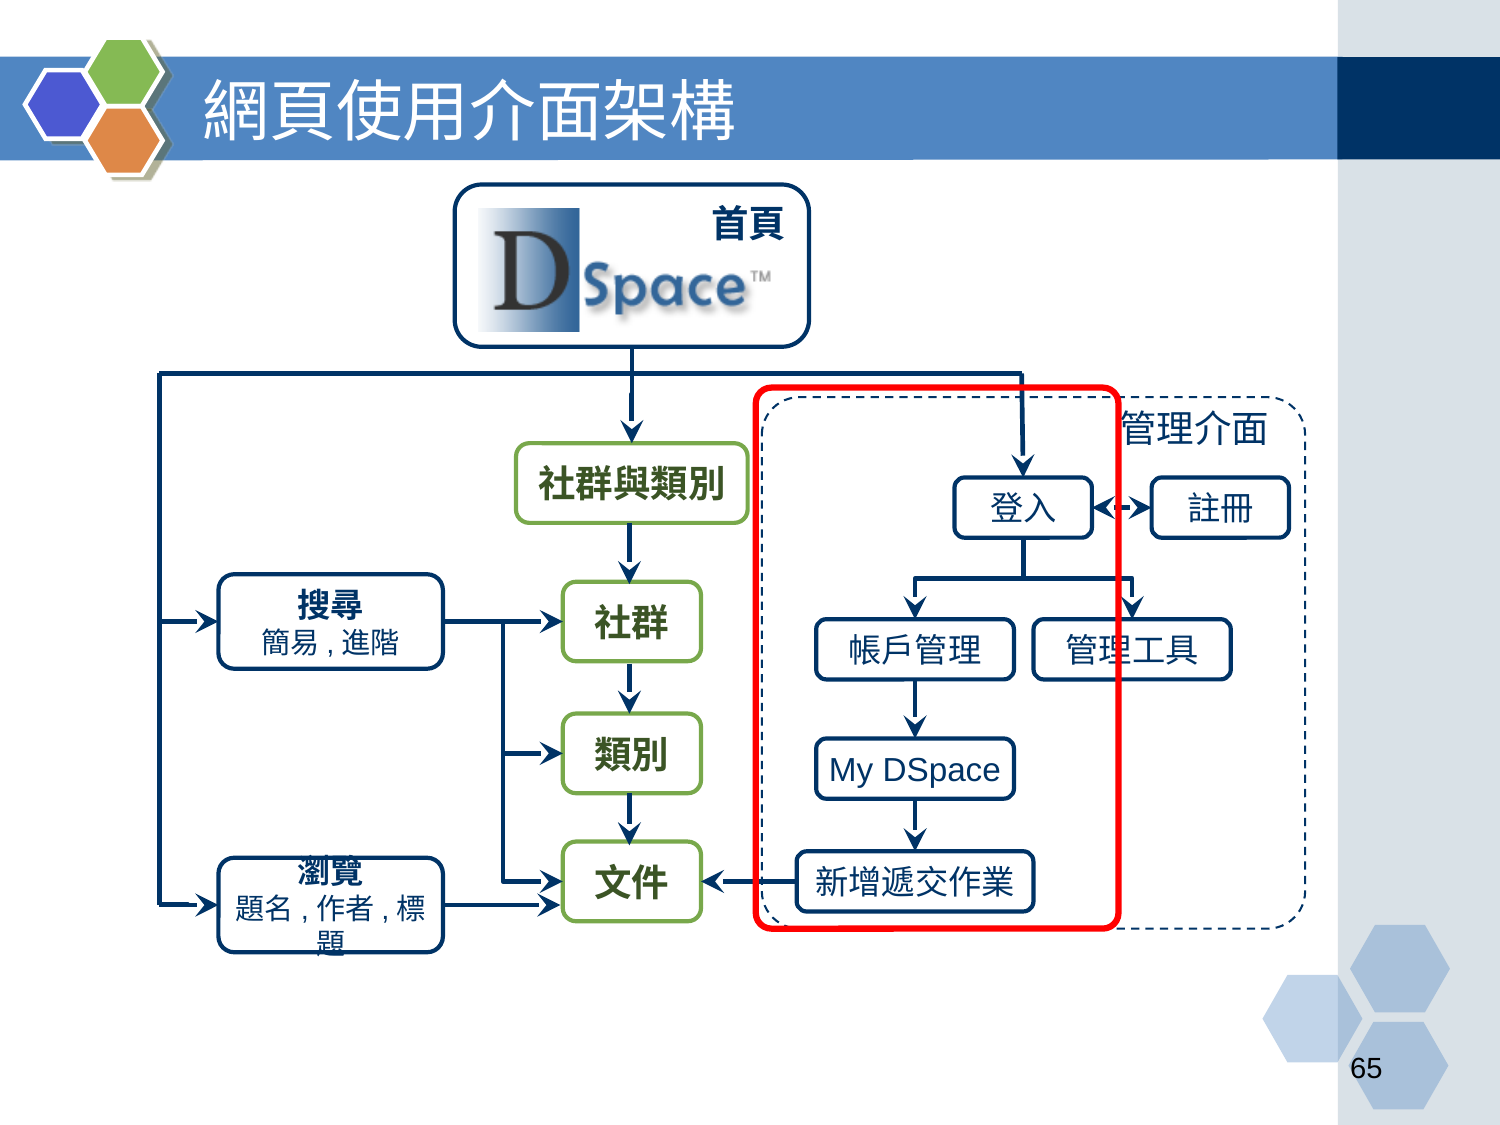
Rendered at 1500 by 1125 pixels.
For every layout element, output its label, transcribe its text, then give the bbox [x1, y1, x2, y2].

text_box 註冊 [1151, 477, 1290, 538]
slide_number ‹#› [1335, 1047, 1459, 1086]
text_box [755, 387, 1119, 929]
text_box [1108, 458, 1306, 929]
text_box 首頁 [454, 184, 810, 347]
text_box 類別 [568, 713, 702, 794]
text_box 社群與類別 [515, 443, 748, 523]
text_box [442, 621, 563, 882]
text_box 搜尋 簡易,進階 [218, 574, 443, 669]
text_box [560, 910, 699, 925]
text_box 管理介面 [1118, 397, 1306, 458]
title 網頁使用介面架構 [187, 62, 1288, 155]
text_box 管理工具 [1119, 619, 1231, 680]
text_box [928, 524, 1011, 633]
text_box 社群 [562, 581, 702, 662]
picture [478, 207, 788, 332]
text_box 瀏覽 題名,作者,標題 [218, 857, 443, 953]
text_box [1036, 523, 1119, 634]
text_box 文件 [562, 841, 702, 922]
